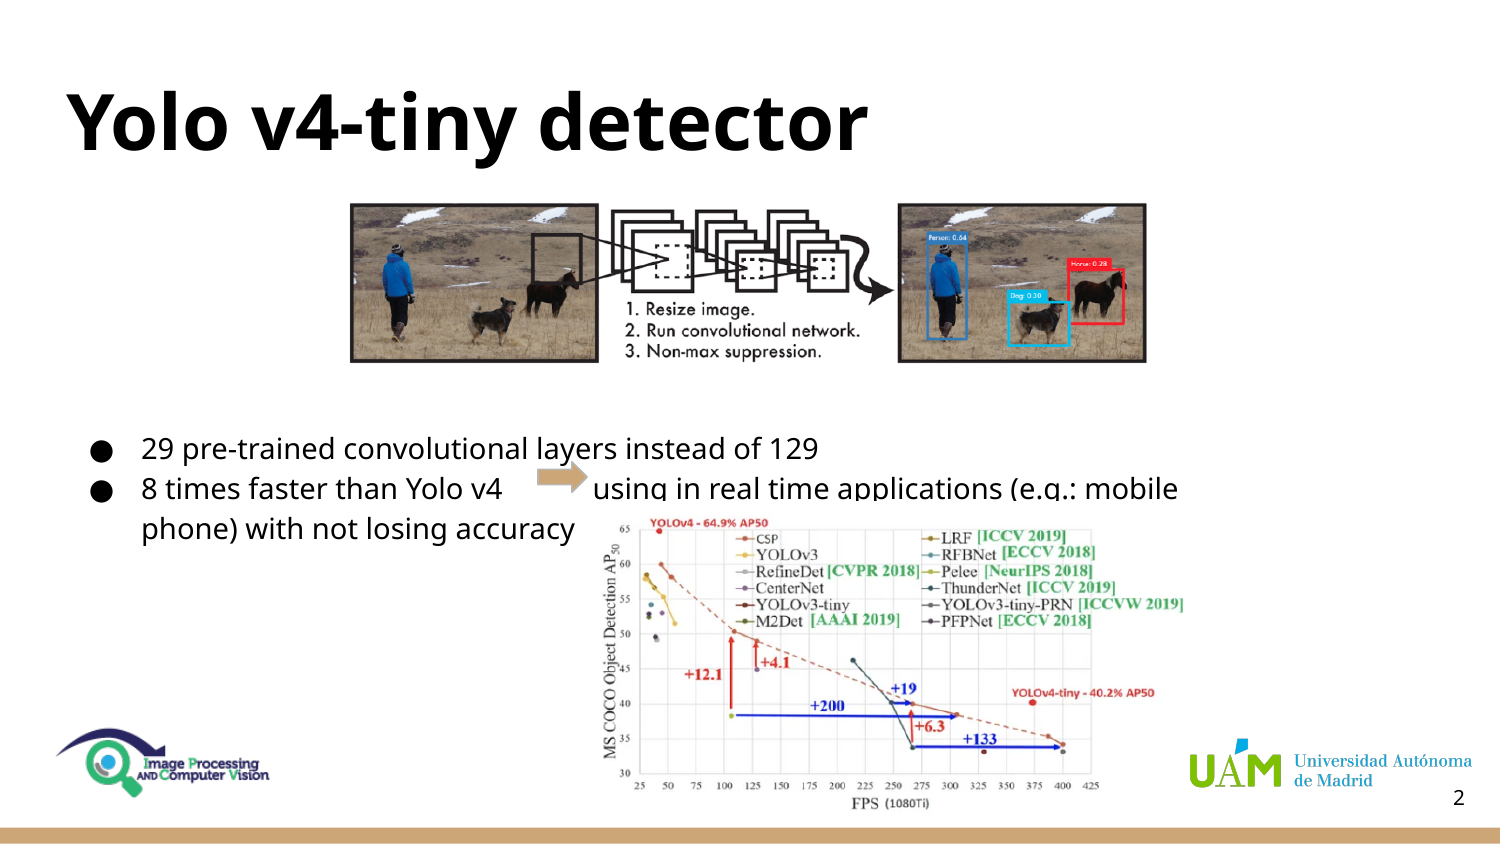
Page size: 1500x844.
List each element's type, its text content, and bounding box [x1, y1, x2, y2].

picture [340, 187, 1160, 379]
list 29 pre-trained convolutional layers instead of 129 8 times faster than Yolo v4 using in real time applications (e.g.: mobile phone) with not losing accuracy [51, 393, 1199, 723]
picture [50, 722, 276, 804]
title Yolo v4-tiny detector [51, 51, 1449, 189]
picture [594, 500, 1475, 844]
text_box [537, 461, 588, 493]
